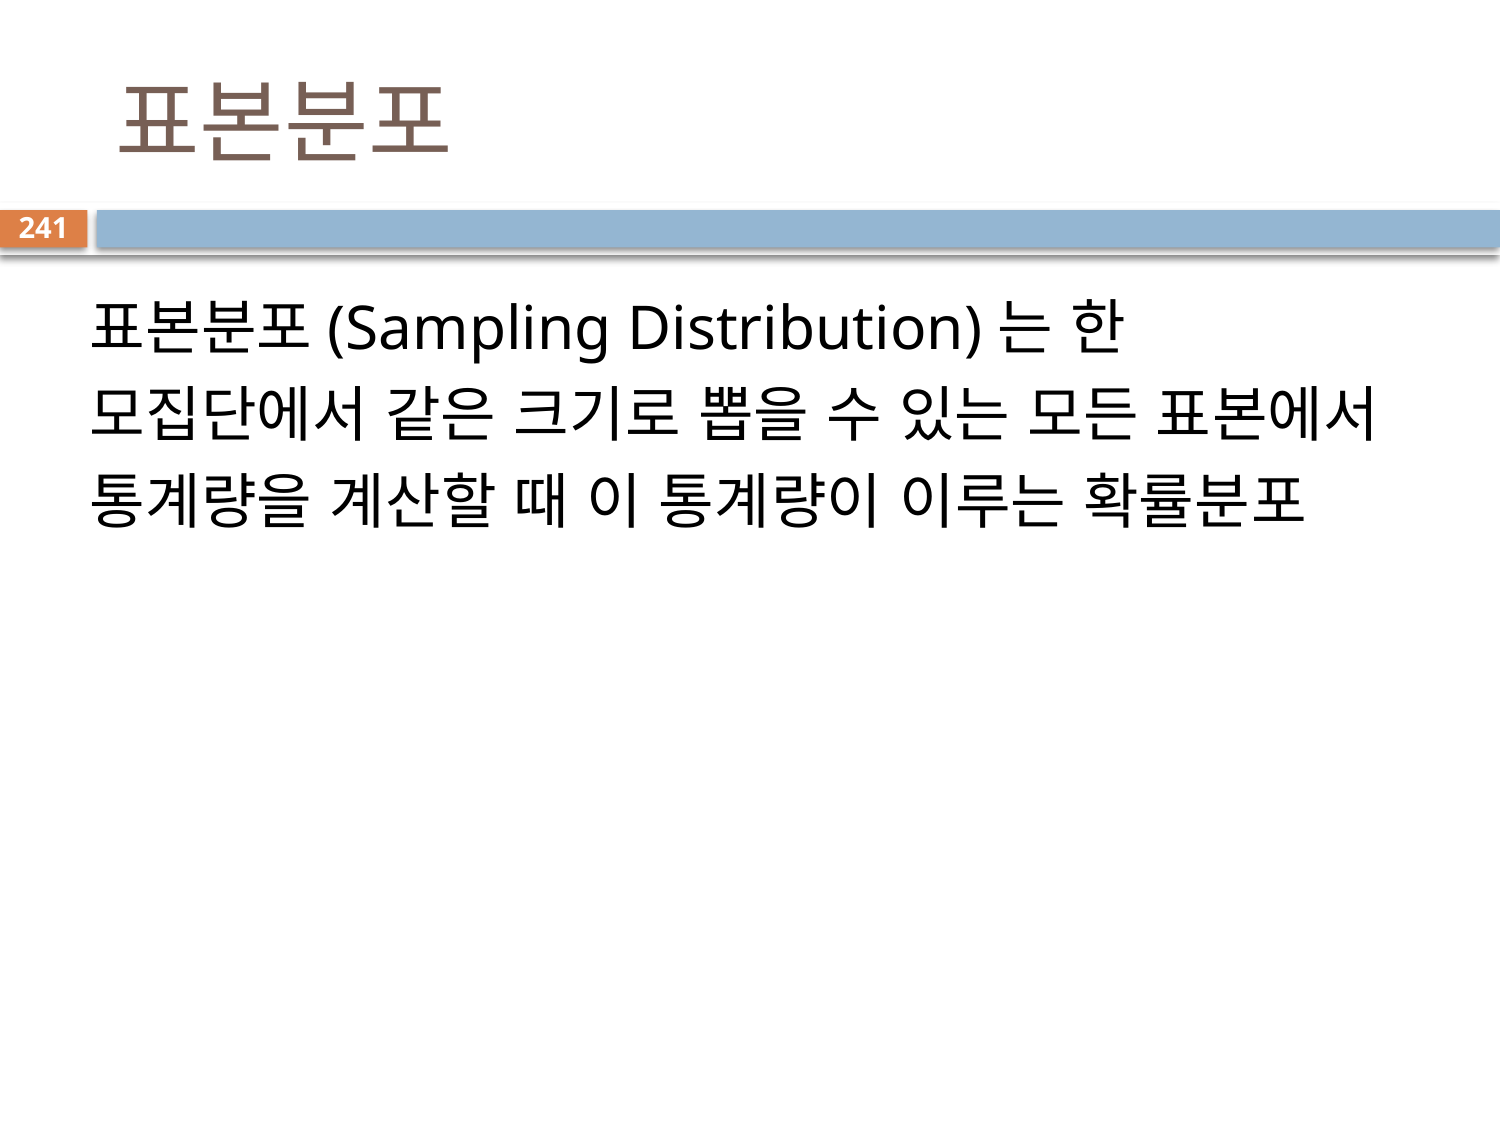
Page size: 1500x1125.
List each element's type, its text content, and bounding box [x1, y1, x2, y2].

title 표본분포 [100, 37, 1438, 200]
list 표본분포(Sampling Distribution)는 한 모집단에서 같은 크기로 뽑을 수 있는 모든 표본에서 통계량을 계산할 때 이 통계량이 이루는 확률분포 [75, 267, 1425, 1047]
slide_number 241 [0, 208, 88, 249]
